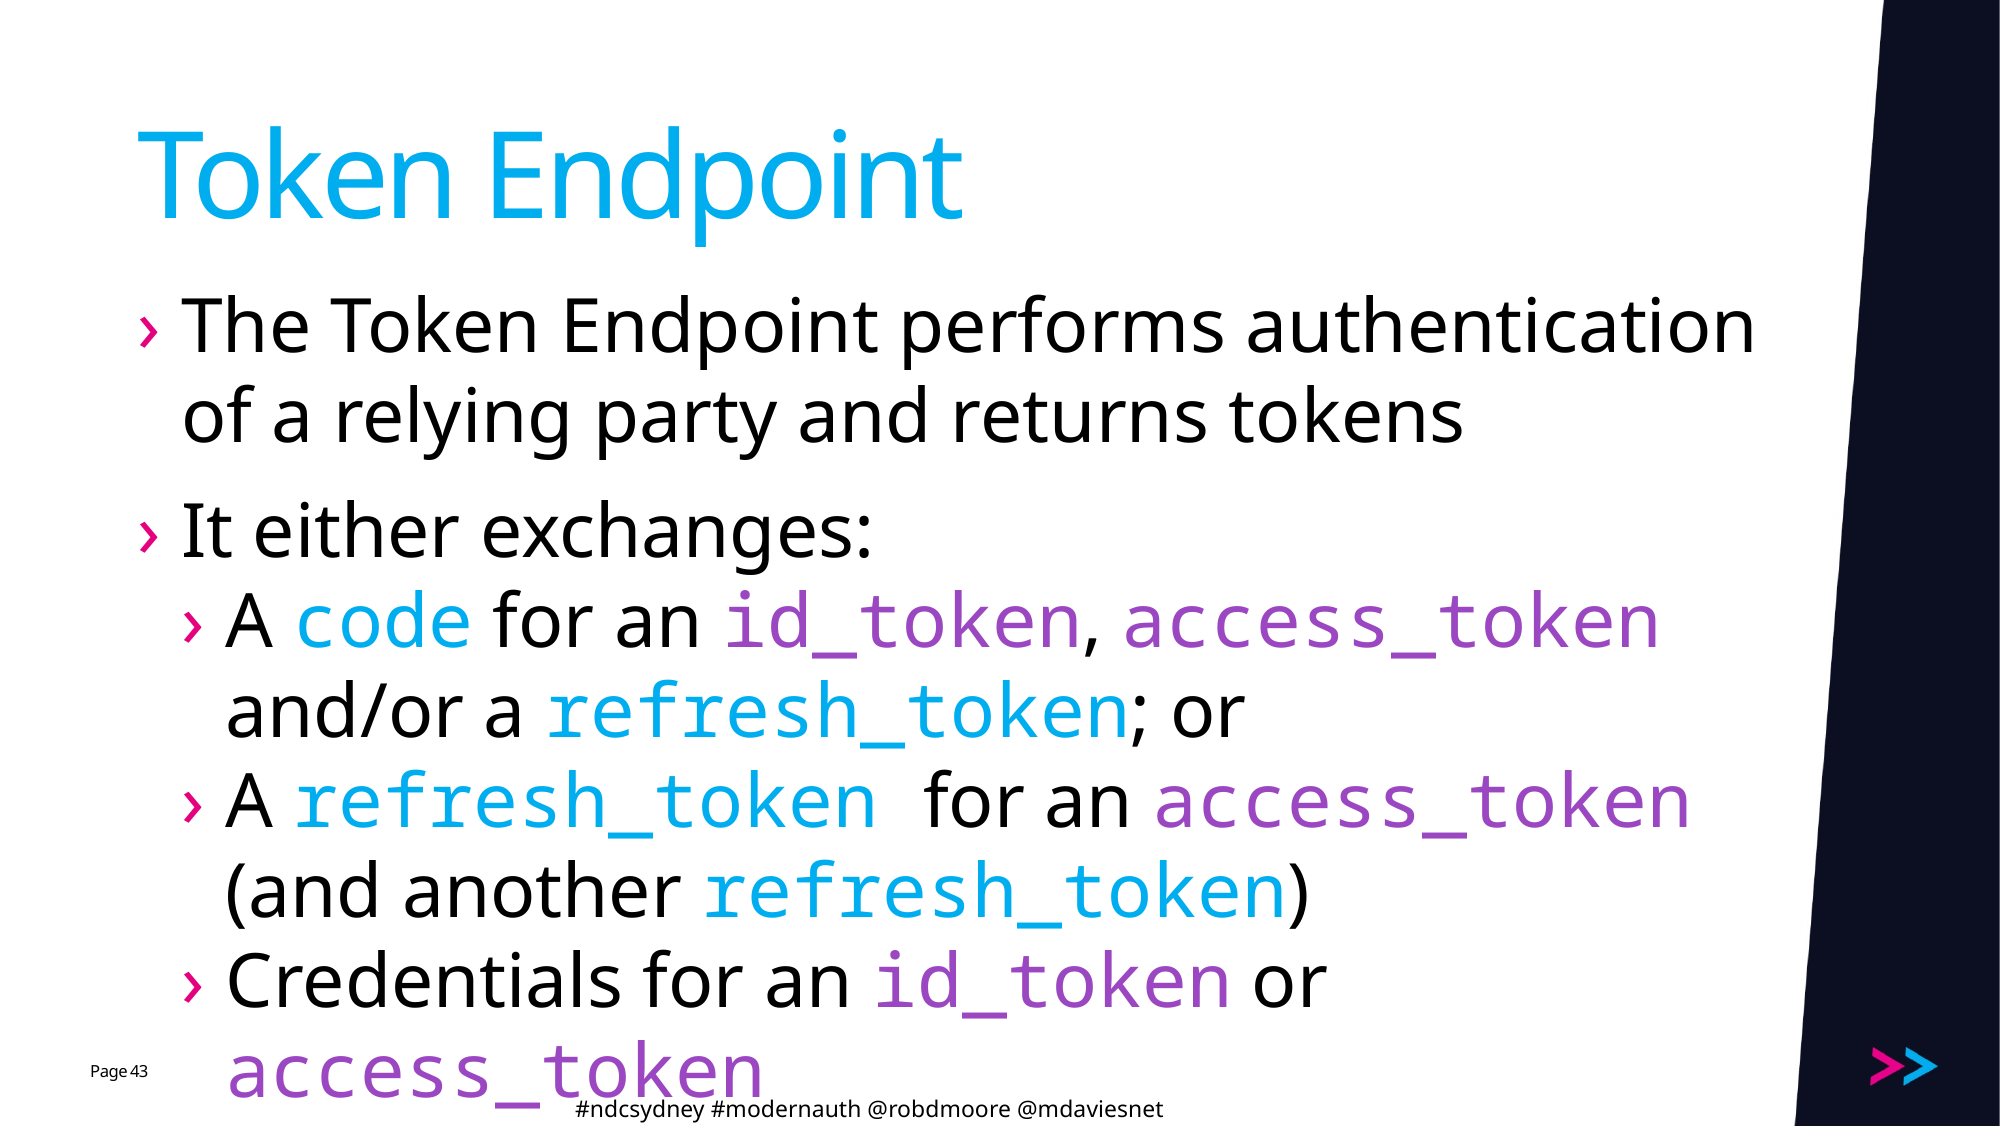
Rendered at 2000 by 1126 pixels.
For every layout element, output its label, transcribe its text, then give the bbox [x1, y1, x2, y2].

title Token Endpoint [137, 54, 1786, 243]
list The Token Endpoint performs authentication of a relying party and returns tokens It either exchanges: A code for an id_token, access_token and/or a refresh_token; or A refresh_token for an access_token (and another refresh_token) Credentials for an id_token or access_token [137, 277, 1786, 1021]
slide_number 43 [130, 1061, 166, 1113]
picture [0, 0, 2000, 1126]
